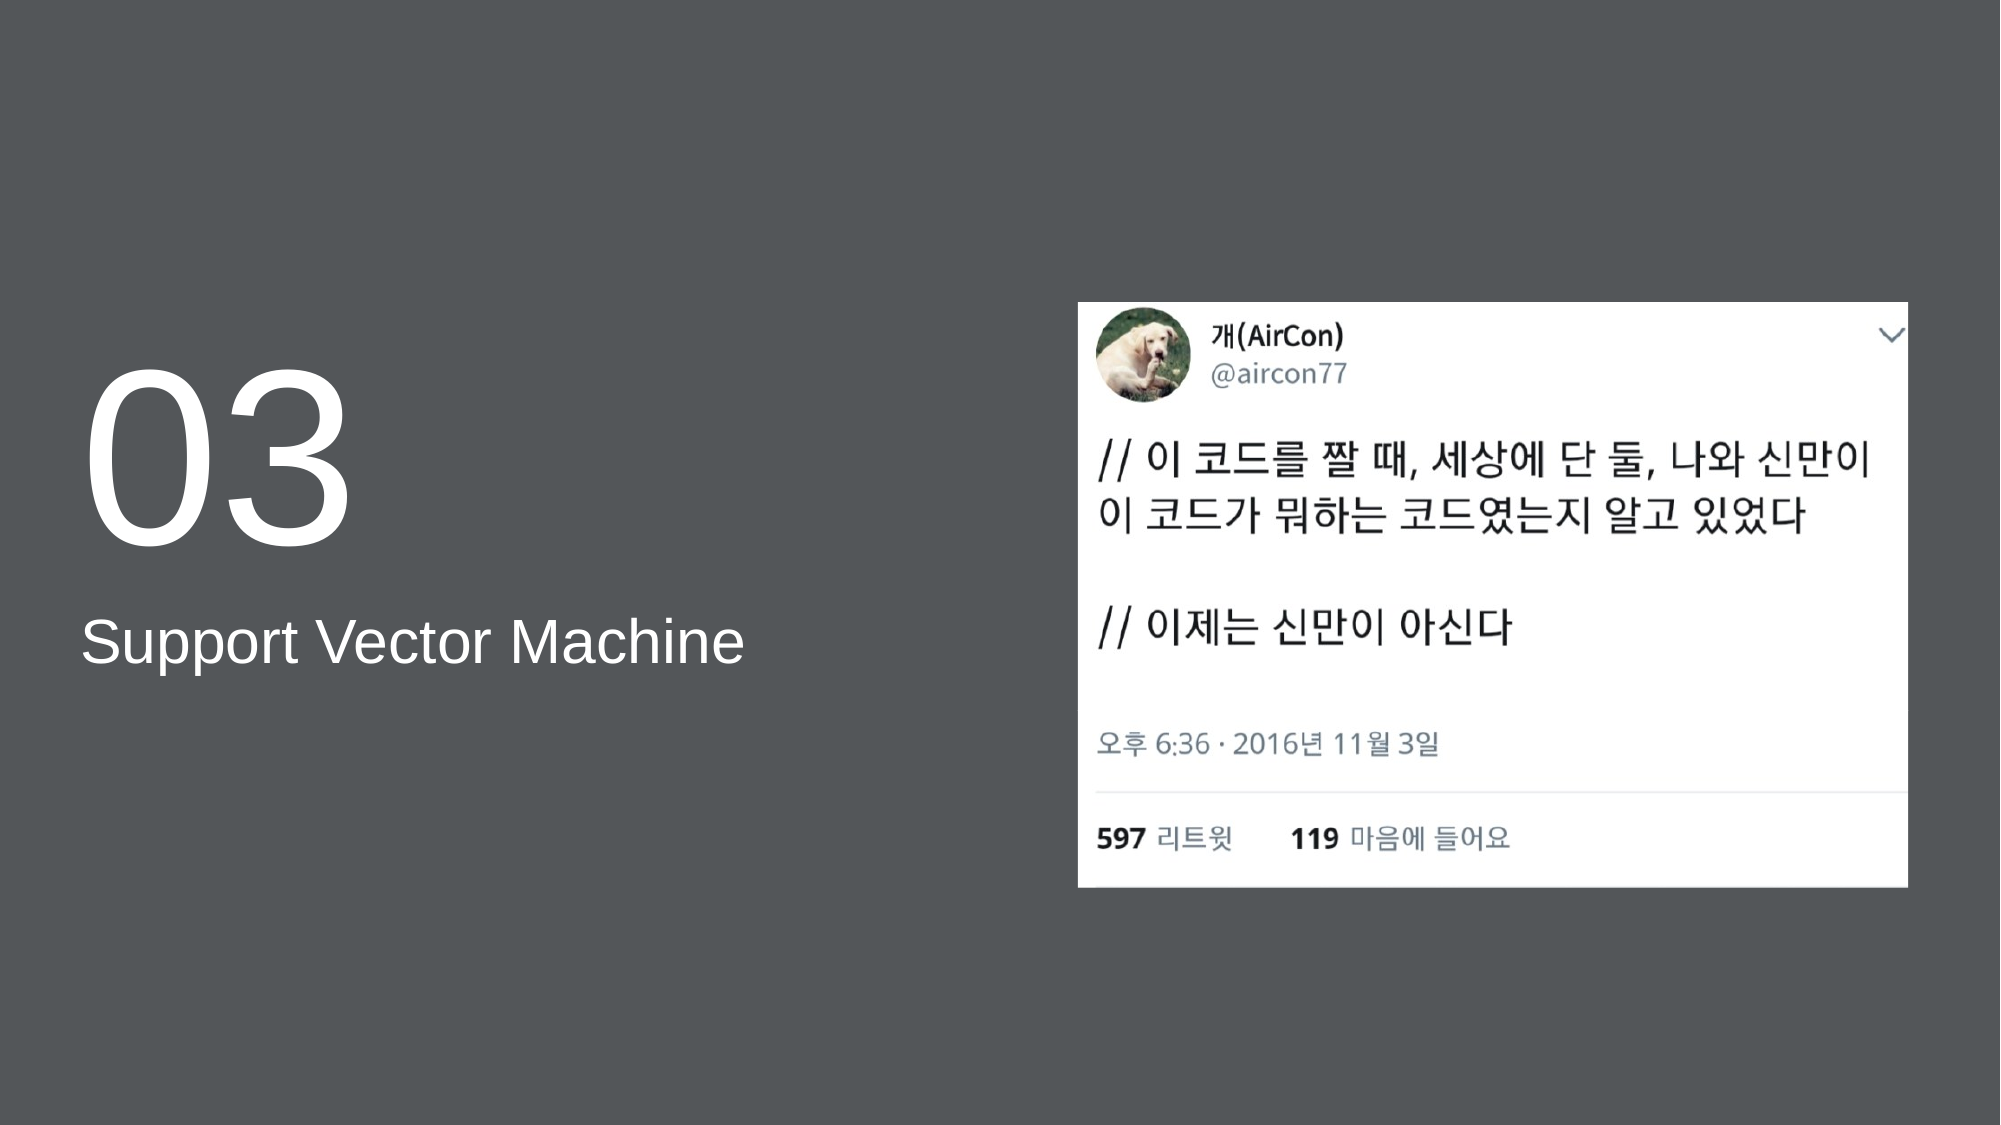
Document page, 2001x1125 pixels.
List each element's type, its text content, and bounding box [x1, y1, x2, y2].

list Support Vector Machine [80, 601, 1000, 796]
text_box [1077, 302, 1908, 888]
list 03 [80, 368, 399, 595]
